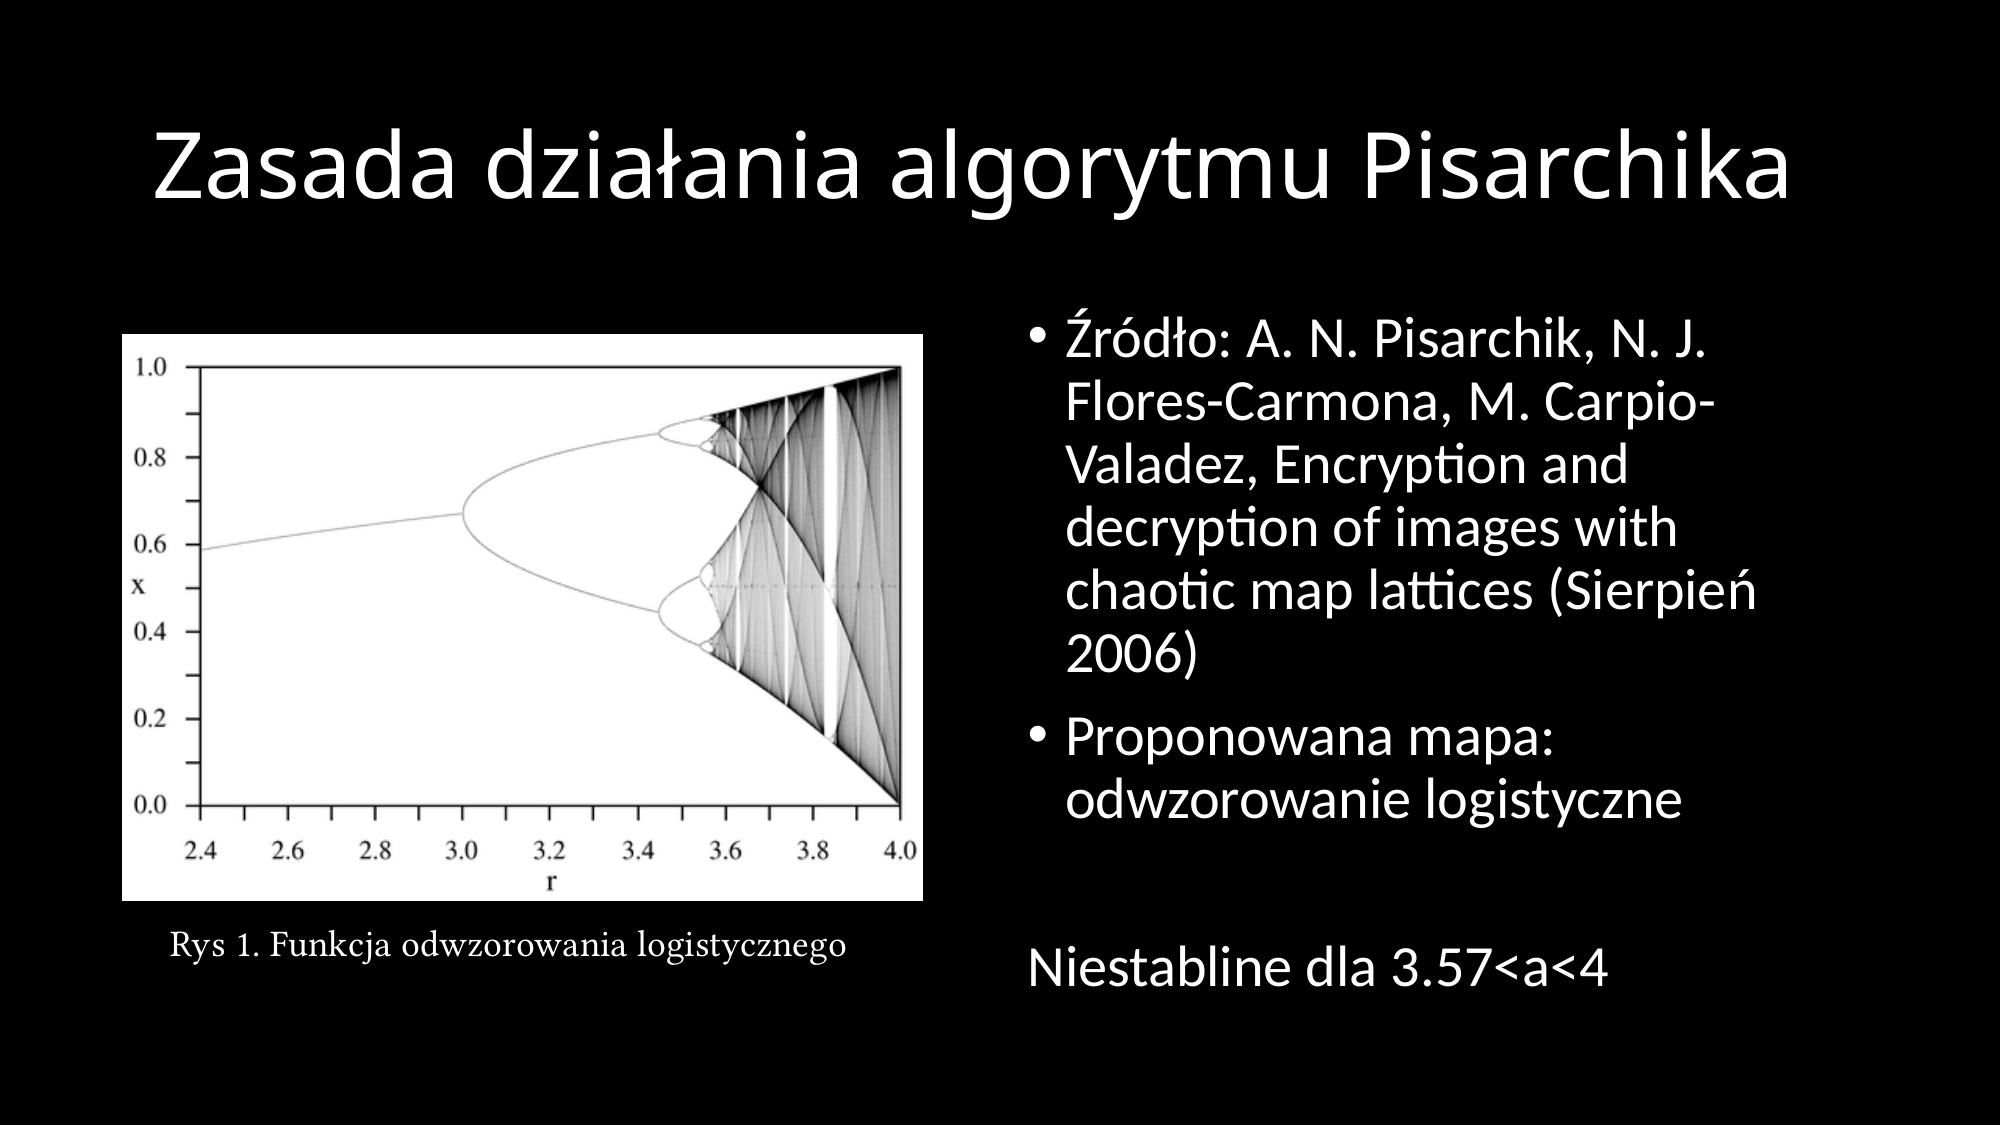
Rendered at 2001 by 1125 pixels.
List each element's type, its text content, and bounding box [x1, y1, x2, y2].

text_box Rys 1. Funkcja odwzorowania logistycznego [155, 911, 922, 972]
title Zasada działania algorytmu Pisarchika [137, 59, 1863, 278]
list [122, 334, 923, 901]
